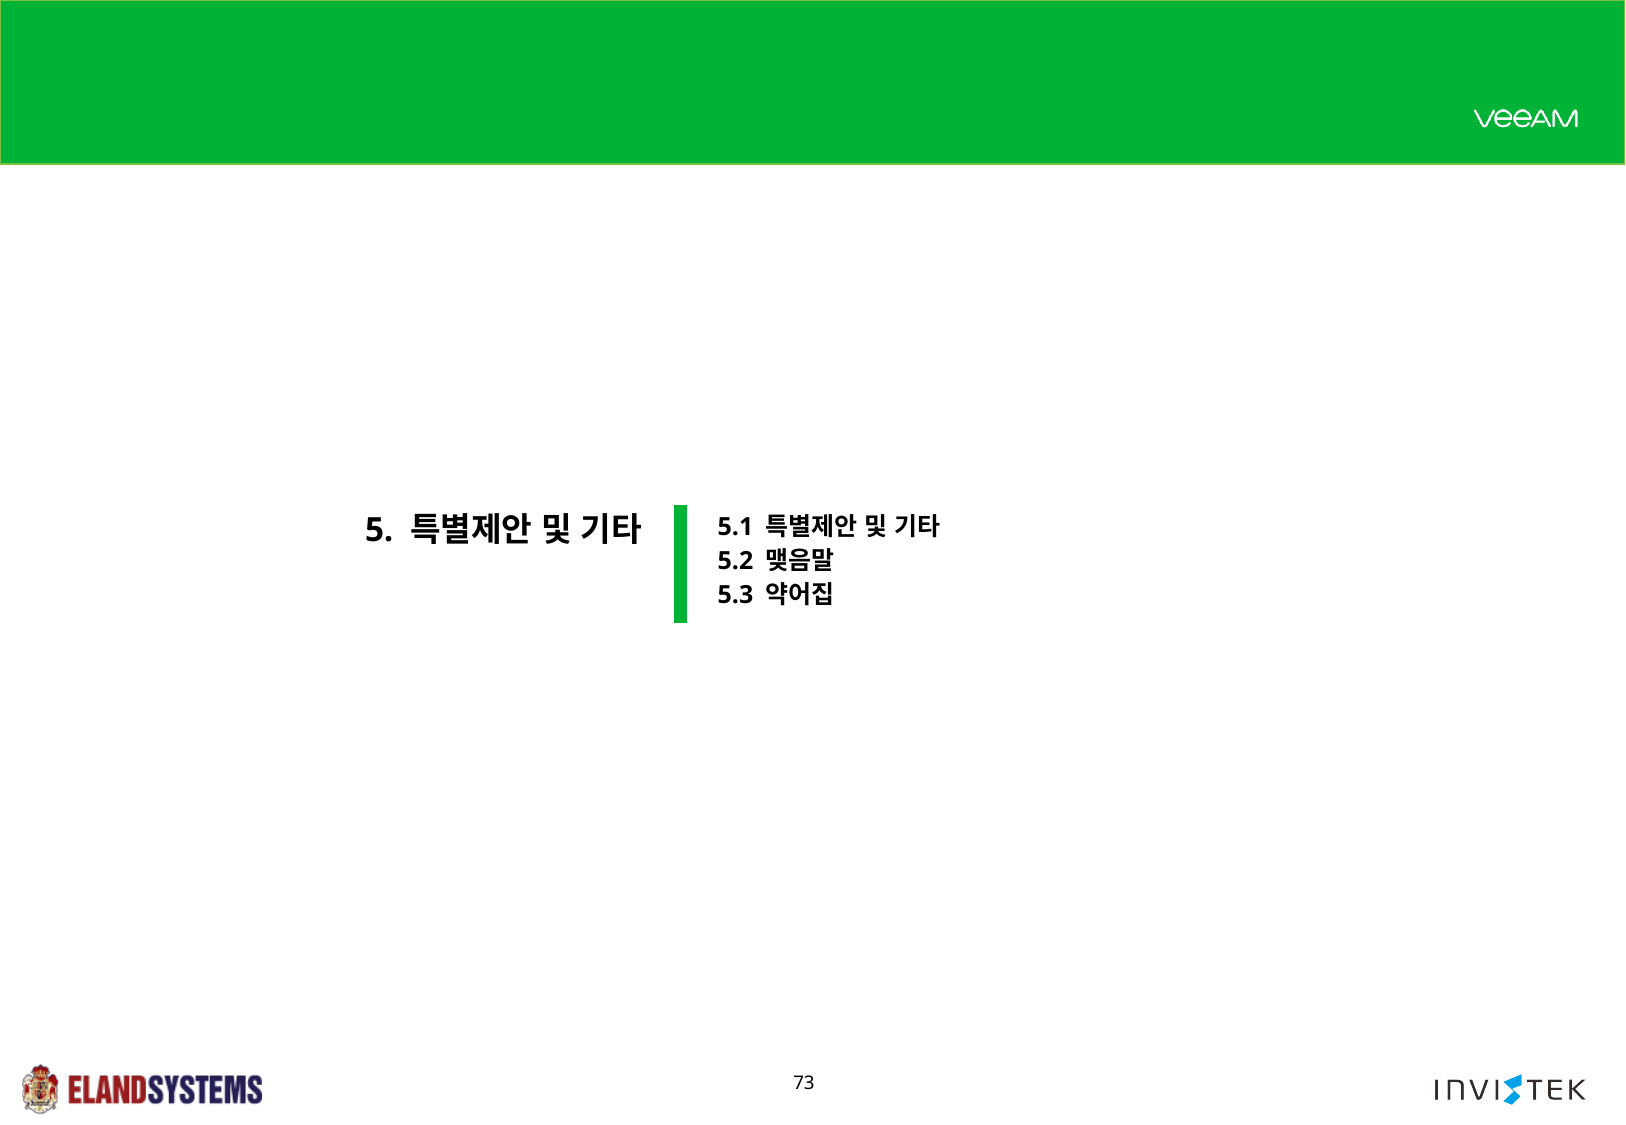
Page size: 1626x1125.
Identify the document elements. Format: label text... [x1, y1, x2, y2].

picture [22, 1064, 270, 1115]
picture [1465, 100, 1586, 136]
slide_number 73 [778, 1063, 847, 1105]
picture [1514, 1074, 1586, 1105]
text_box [218, 502, 1407, 623]
picture [1435, 1074, 1519, 1105]
